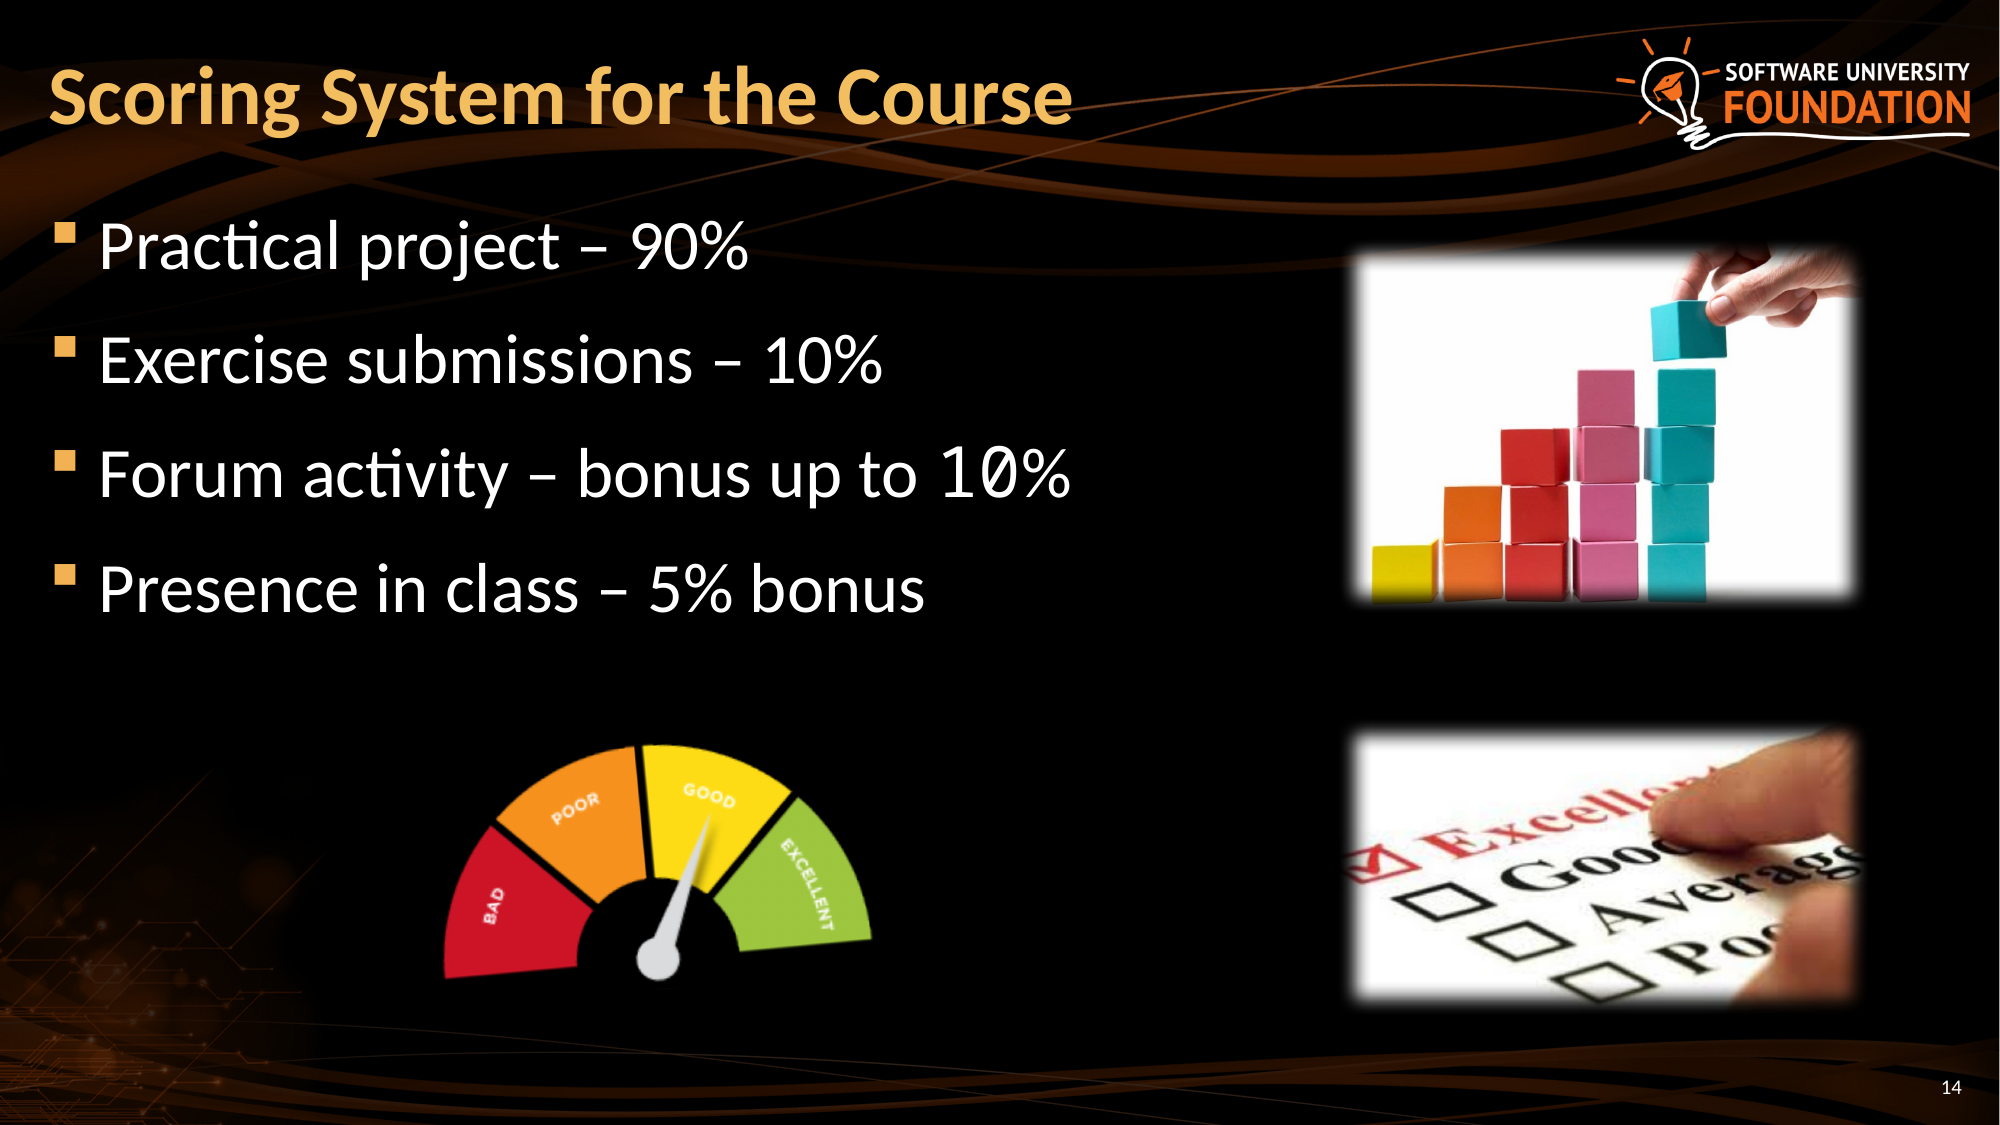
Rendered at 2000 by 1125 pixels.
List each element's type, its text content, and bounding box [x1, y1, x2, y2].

picture [0, 0, 2000, 1125]
list Practical project – 90% Exercise submissions – 10% Forum activity – bonus up to 10% Presence in class – 5% bonus [31, 188, 1968, 1103]
title Scoring System for the Course [30, 6, 1602, 189]
